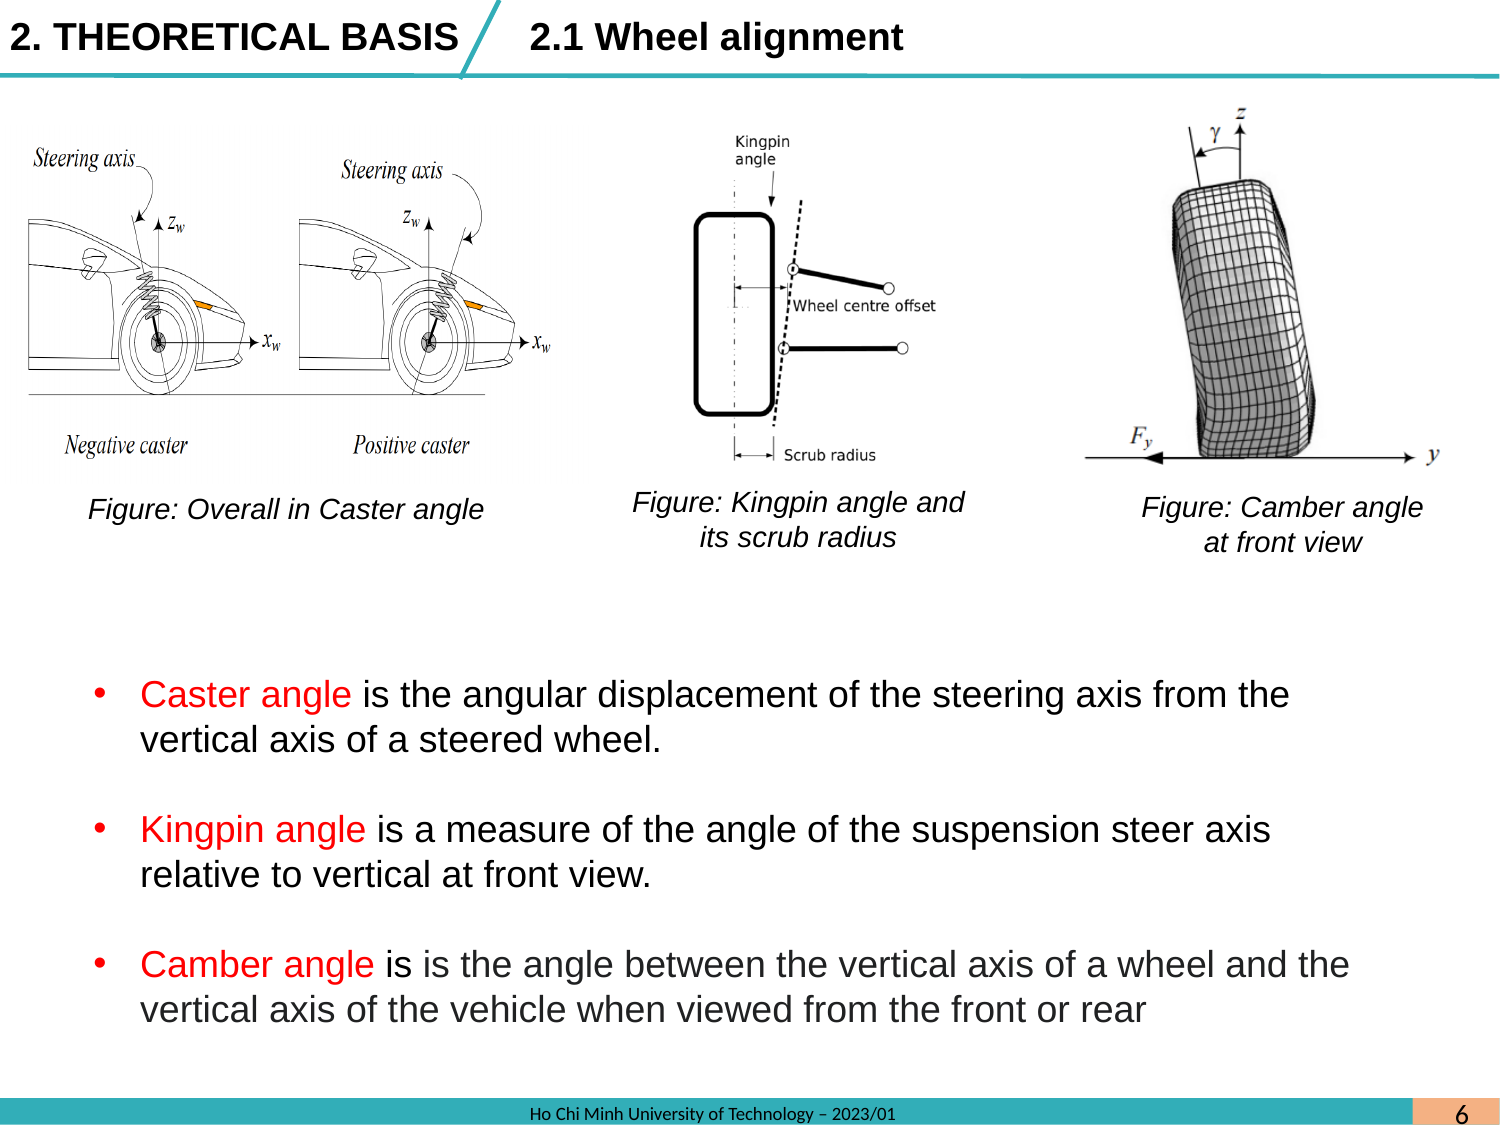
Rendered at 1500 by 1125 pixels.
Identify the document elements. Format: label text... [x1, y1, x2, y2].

text_box Caster angle is the angular displacement of the steering axis from the vertical axis of a steered wheel. Kingpin angle is a measure of the angle of the suspension steer axis relative to vertical at front view. Camber angle is is the angle between the vertical axis of a wheel and the vertical axis of the vehicle when viewed from the front or rear [78, 662, 1397, 1038]
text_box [0, 1088, 1500, 1125]
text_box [459, 0, 500, 79]
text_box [471, 128, 955, 563]
text_box 2.1 Wheel alignment [514, 3, 1200, 66]
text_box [955, 93, 1500, 598]
text_box 2. THEORETICAL BASIS [500, 4, 507, 66]
text_box 2. THEORETICAL BASIS [0, 4, 459, 66]
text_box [0, 125, 589, 534]
